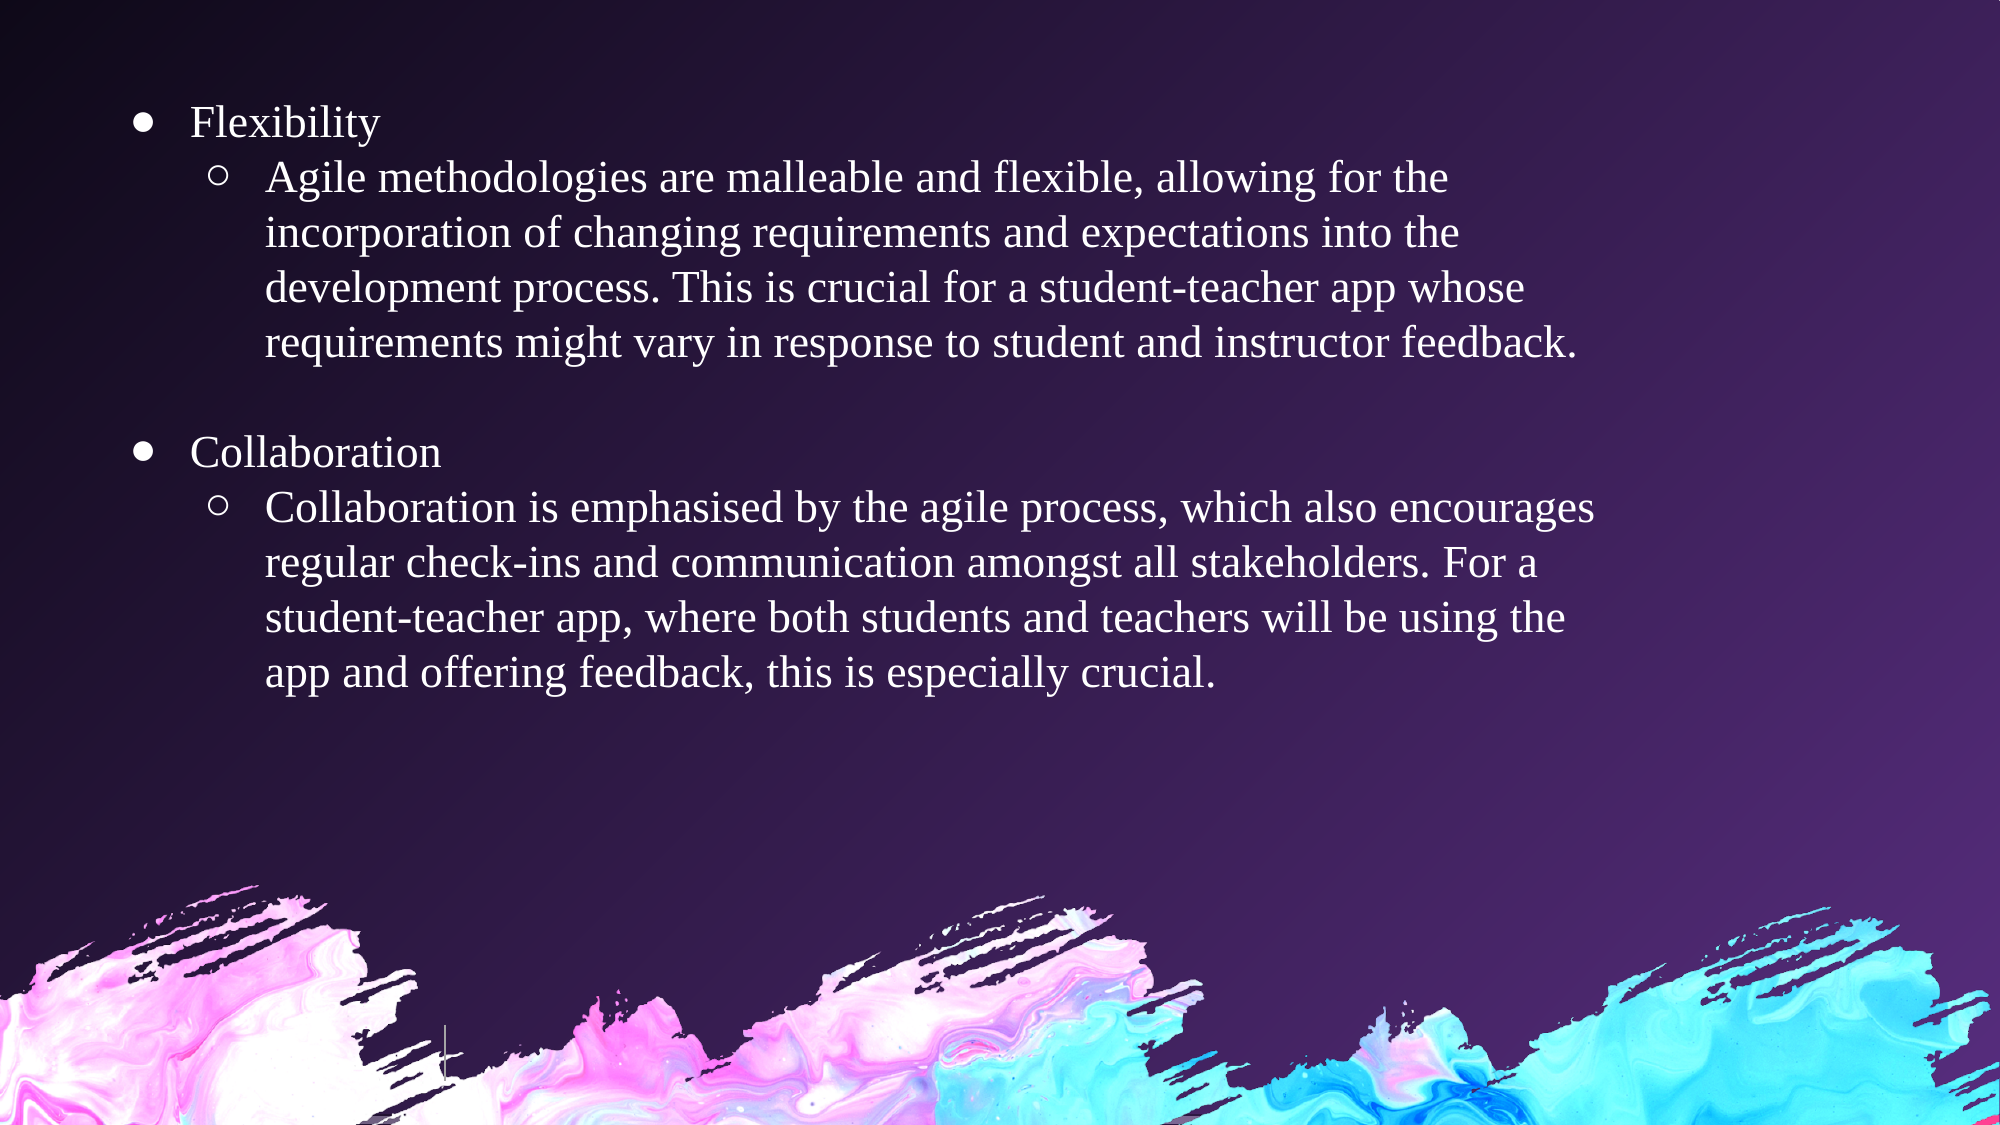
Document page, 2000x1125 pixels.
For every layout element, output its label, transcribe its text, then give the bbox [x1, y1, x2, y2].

picture [0, 811, 2000, 1125]
text_box Flexibility Agile methodologies are malleable and flexible, allowing for the incorporation of changing requirements and expectations into the development process. This is crucial for a student-teacher app whose requirements might vary in response to student and instructor feedback. Collaboration Collaboration is emphasised by the agile process, which also encourages regular check-ins and communication amongst all stakeholders. For a student-teacher app, where both students and teachers will be using the app and offering feedback, this is especially crucial. [99, 77, 1643, 712]
